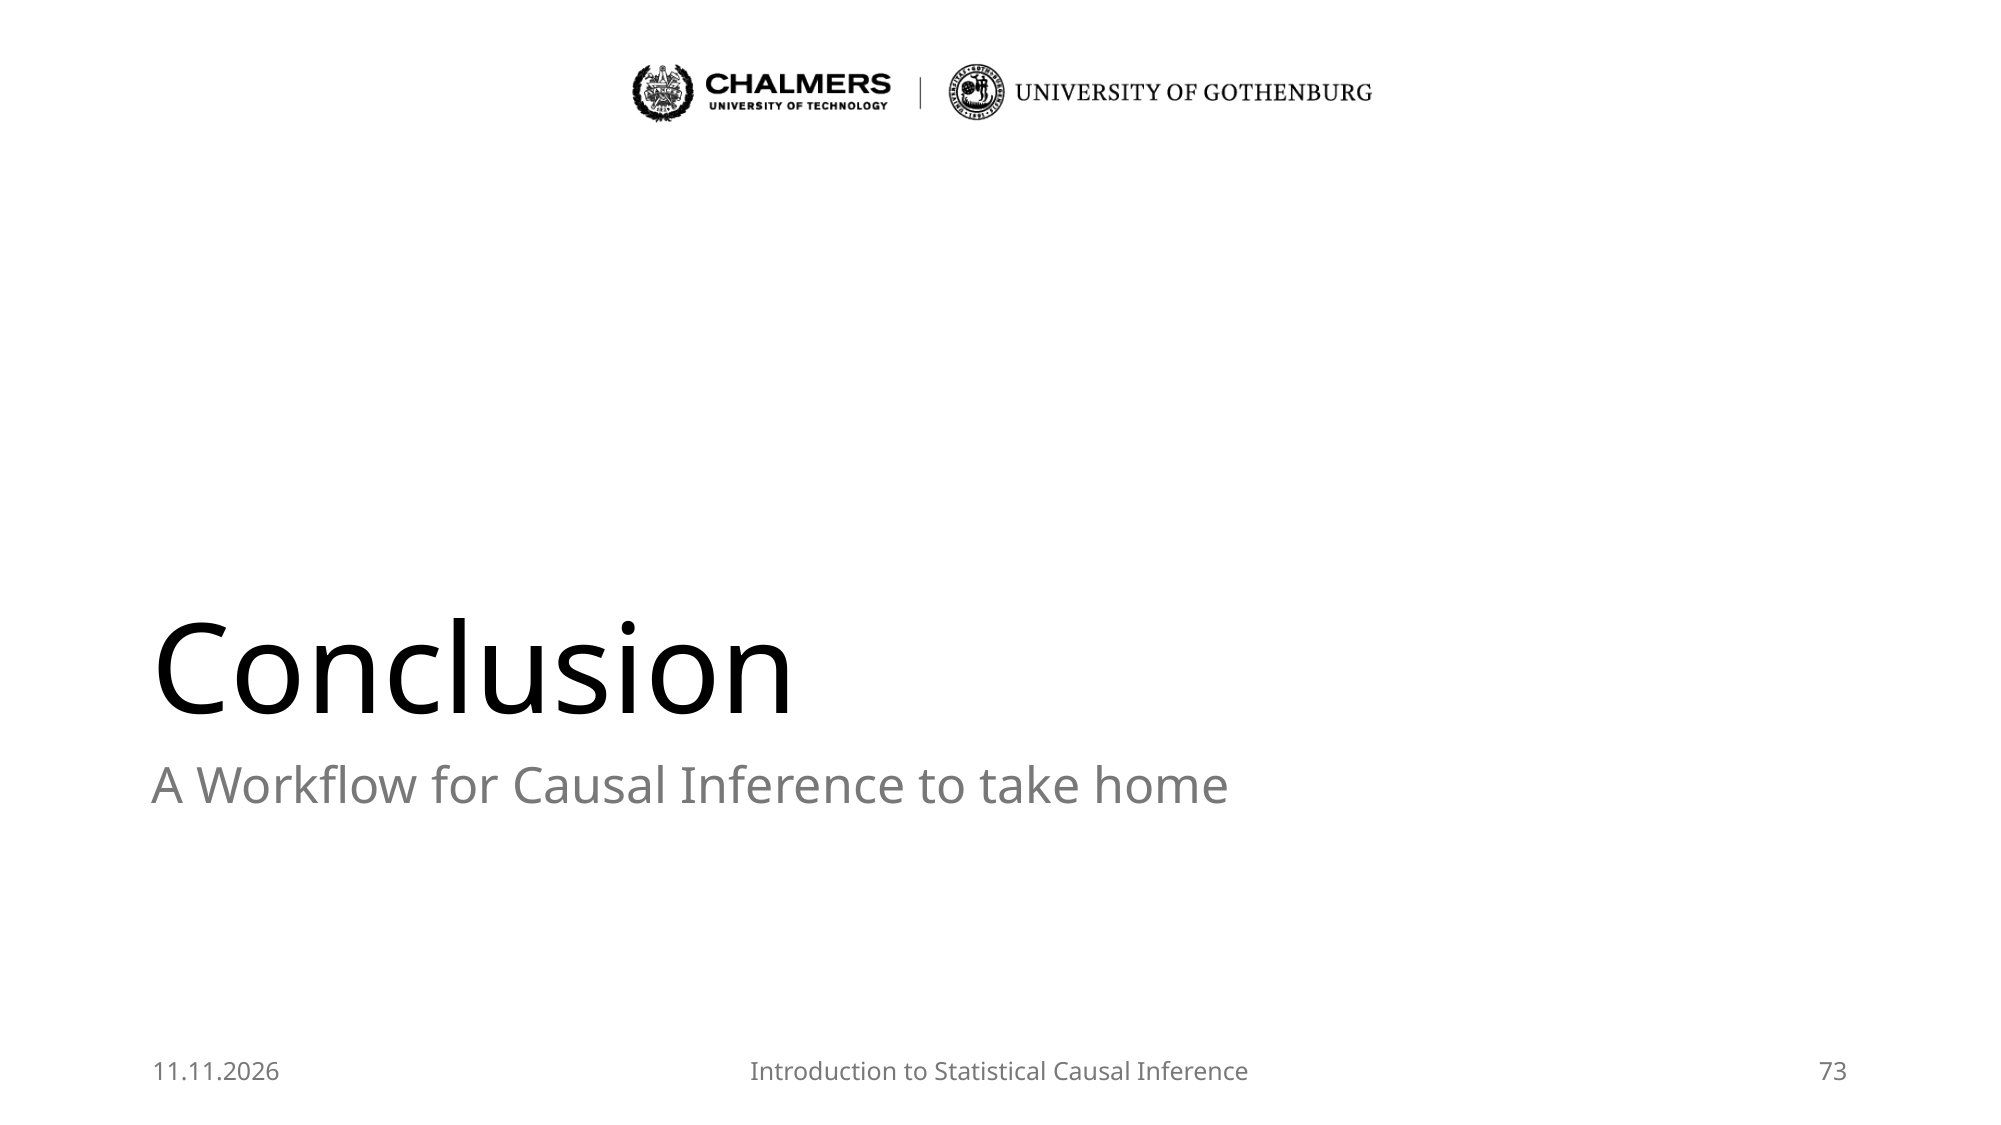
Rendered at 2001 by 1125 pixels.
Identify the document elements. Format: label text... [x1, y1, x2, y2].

slide_number 73 [1412, 1042, 1863, 1103]
title Conclusion [136, 280, 1862, 749]
footer Introduction to Statistical Causal Inference [662, 1042, 1338, 1103]
picture [593, 43, 1405, 146]
list A Workflow for Causal Inference to take home [136, 752, 1862, 999]
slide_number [137, 1042, 588, 1103]
